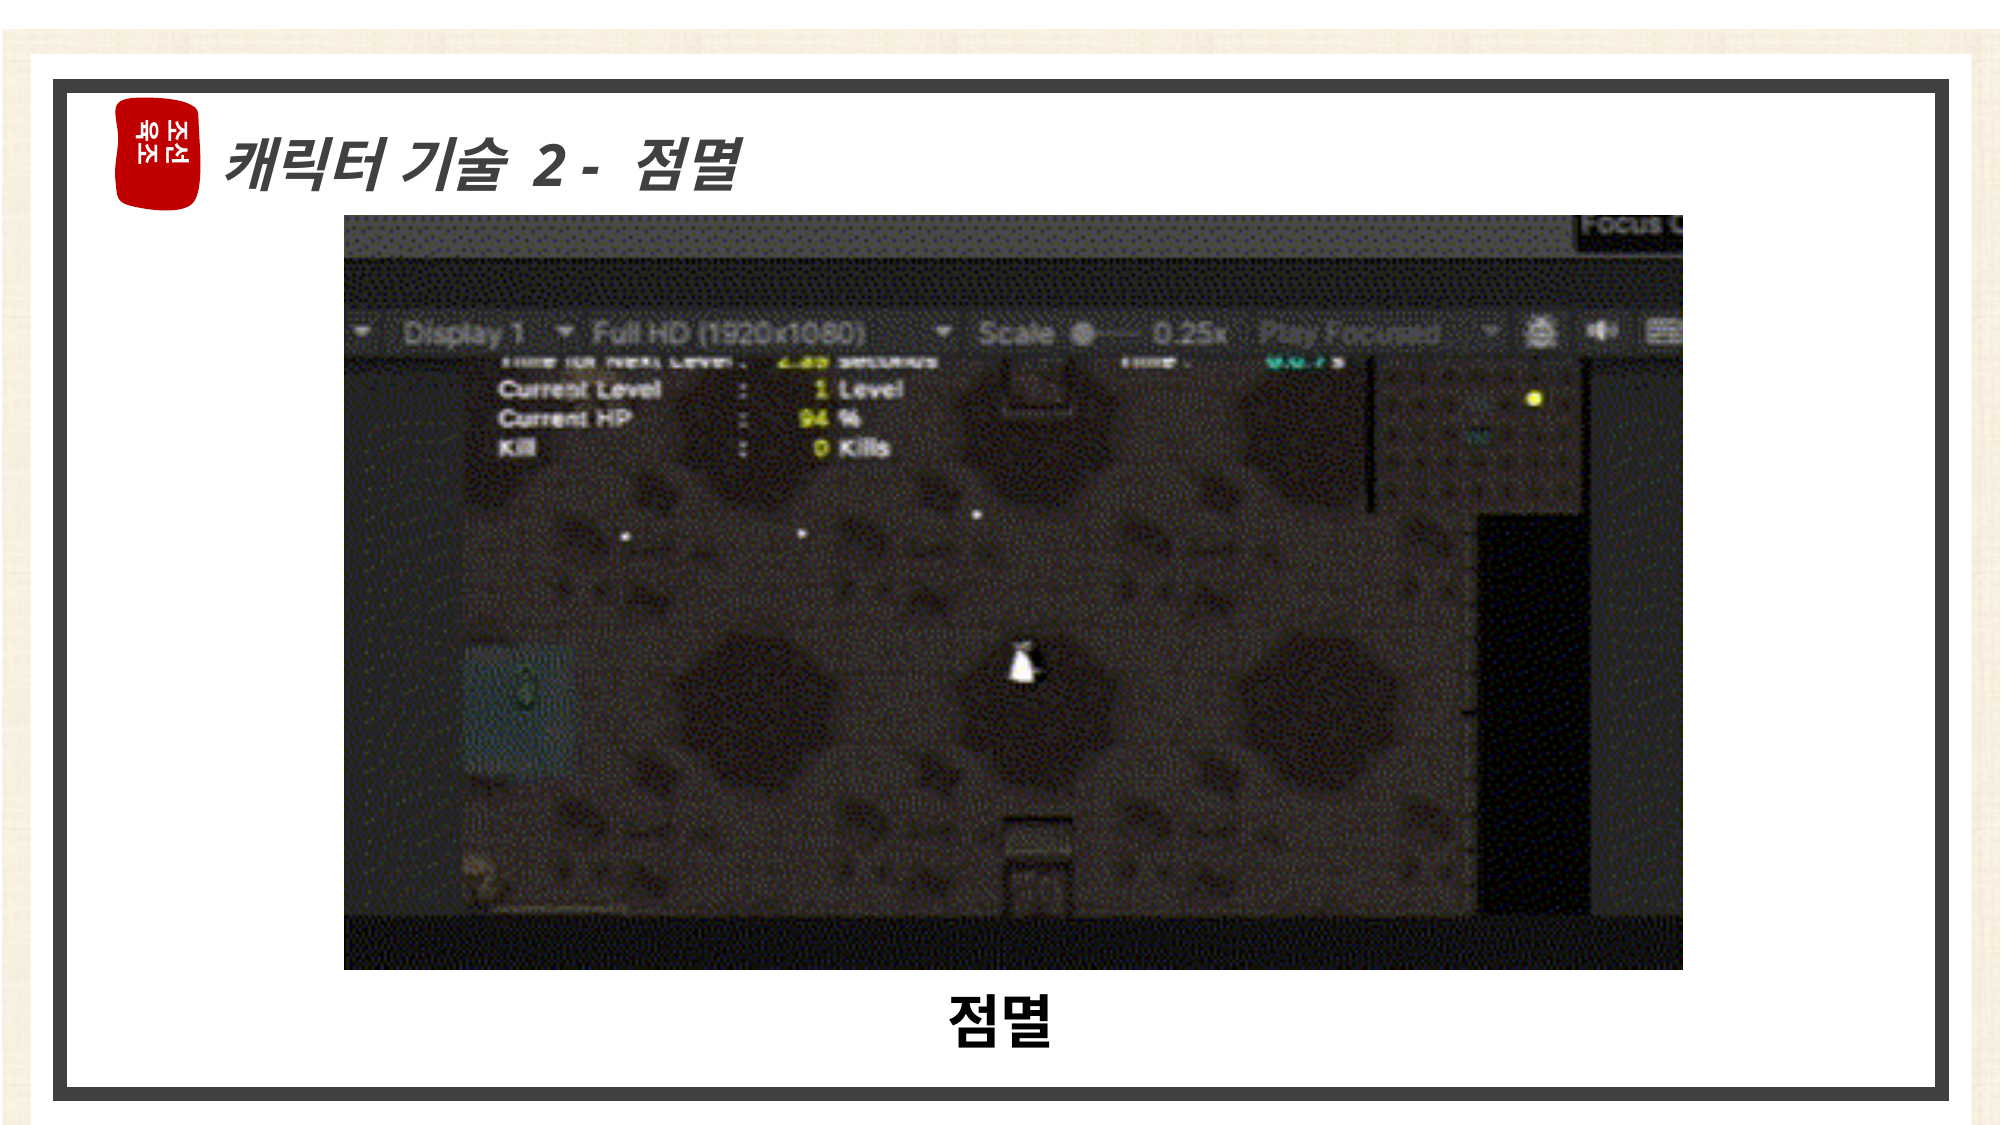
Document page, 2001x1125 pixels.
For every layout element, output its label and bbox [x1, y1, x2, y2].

text_box [109, 97, 201, 211]
picture [344, 215, 1683, 970]
text_box [2, 29, 2000, 1125]
